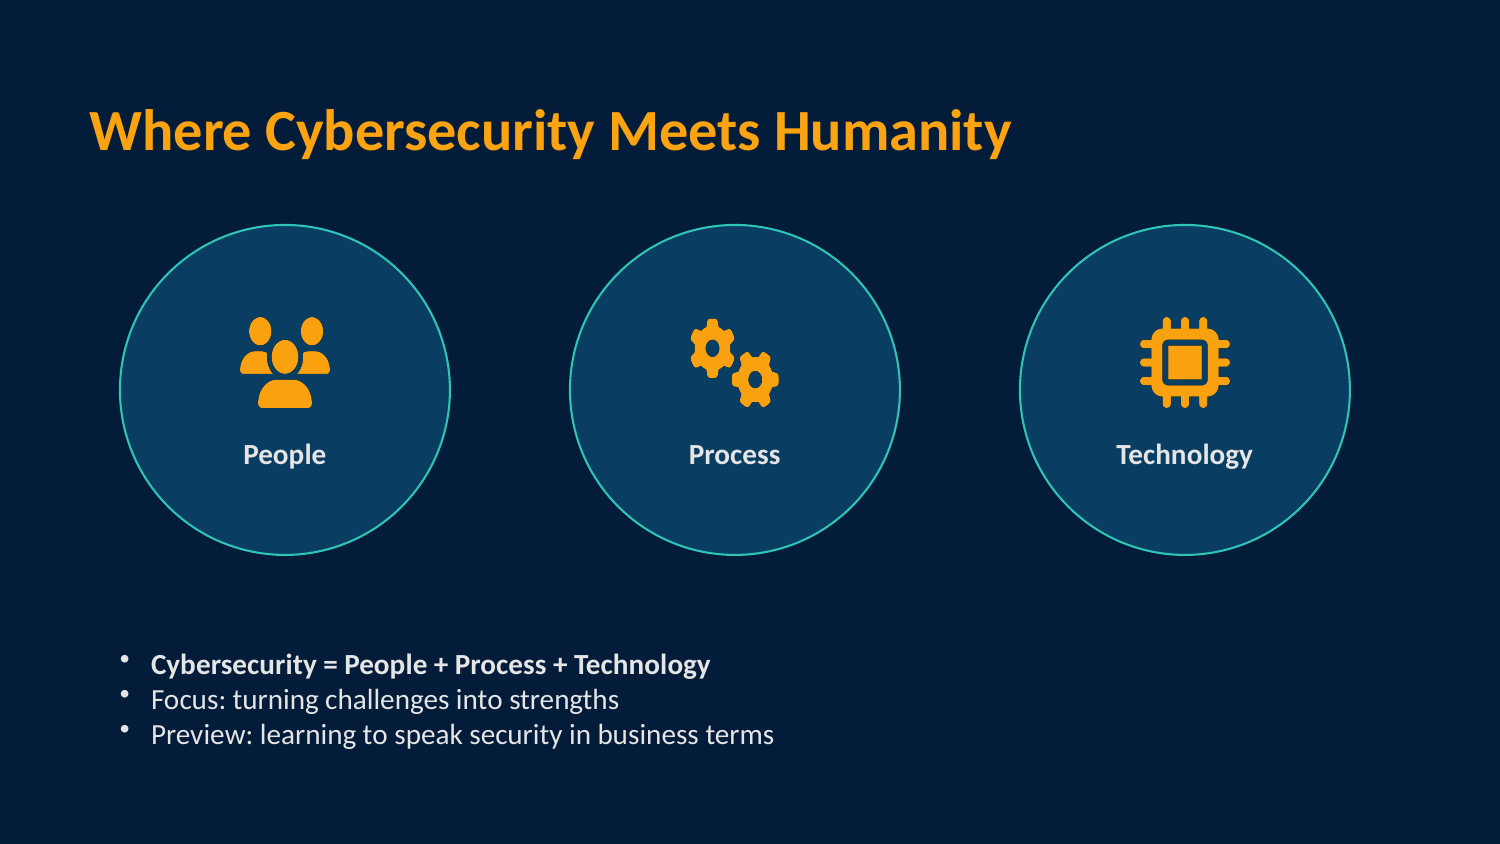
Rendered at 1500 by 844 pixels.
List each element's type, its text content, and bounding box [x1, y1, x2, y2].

text_box Technology [1019, 422, 1350, 483]
text_box [1019, 224, 1350, 422]
picture [239, 317, 330, 408]
text_box [119, 224, 450, 422]
picture [1139, 317, 1230, 408]
text_box Where Cybersecurity Meets Humanity [74, 74, 1425, 180]
text_box [1048, 483, 1322, 555]
picture [689, 317, 780, 408]
text_box [598, 483, 872, 555]
text_box Process [569, 422, 900, 483]
text_box [569, 224, 900, 422]
text_box Cybersecurity = People + Process + Technology Focus: turning challenges into strengths Preview: learning to speak security in business terms [104, 599, 1395, 795]
text_box [148, 483, 422, 555]
text_box People [119, 422, 450, 483]
